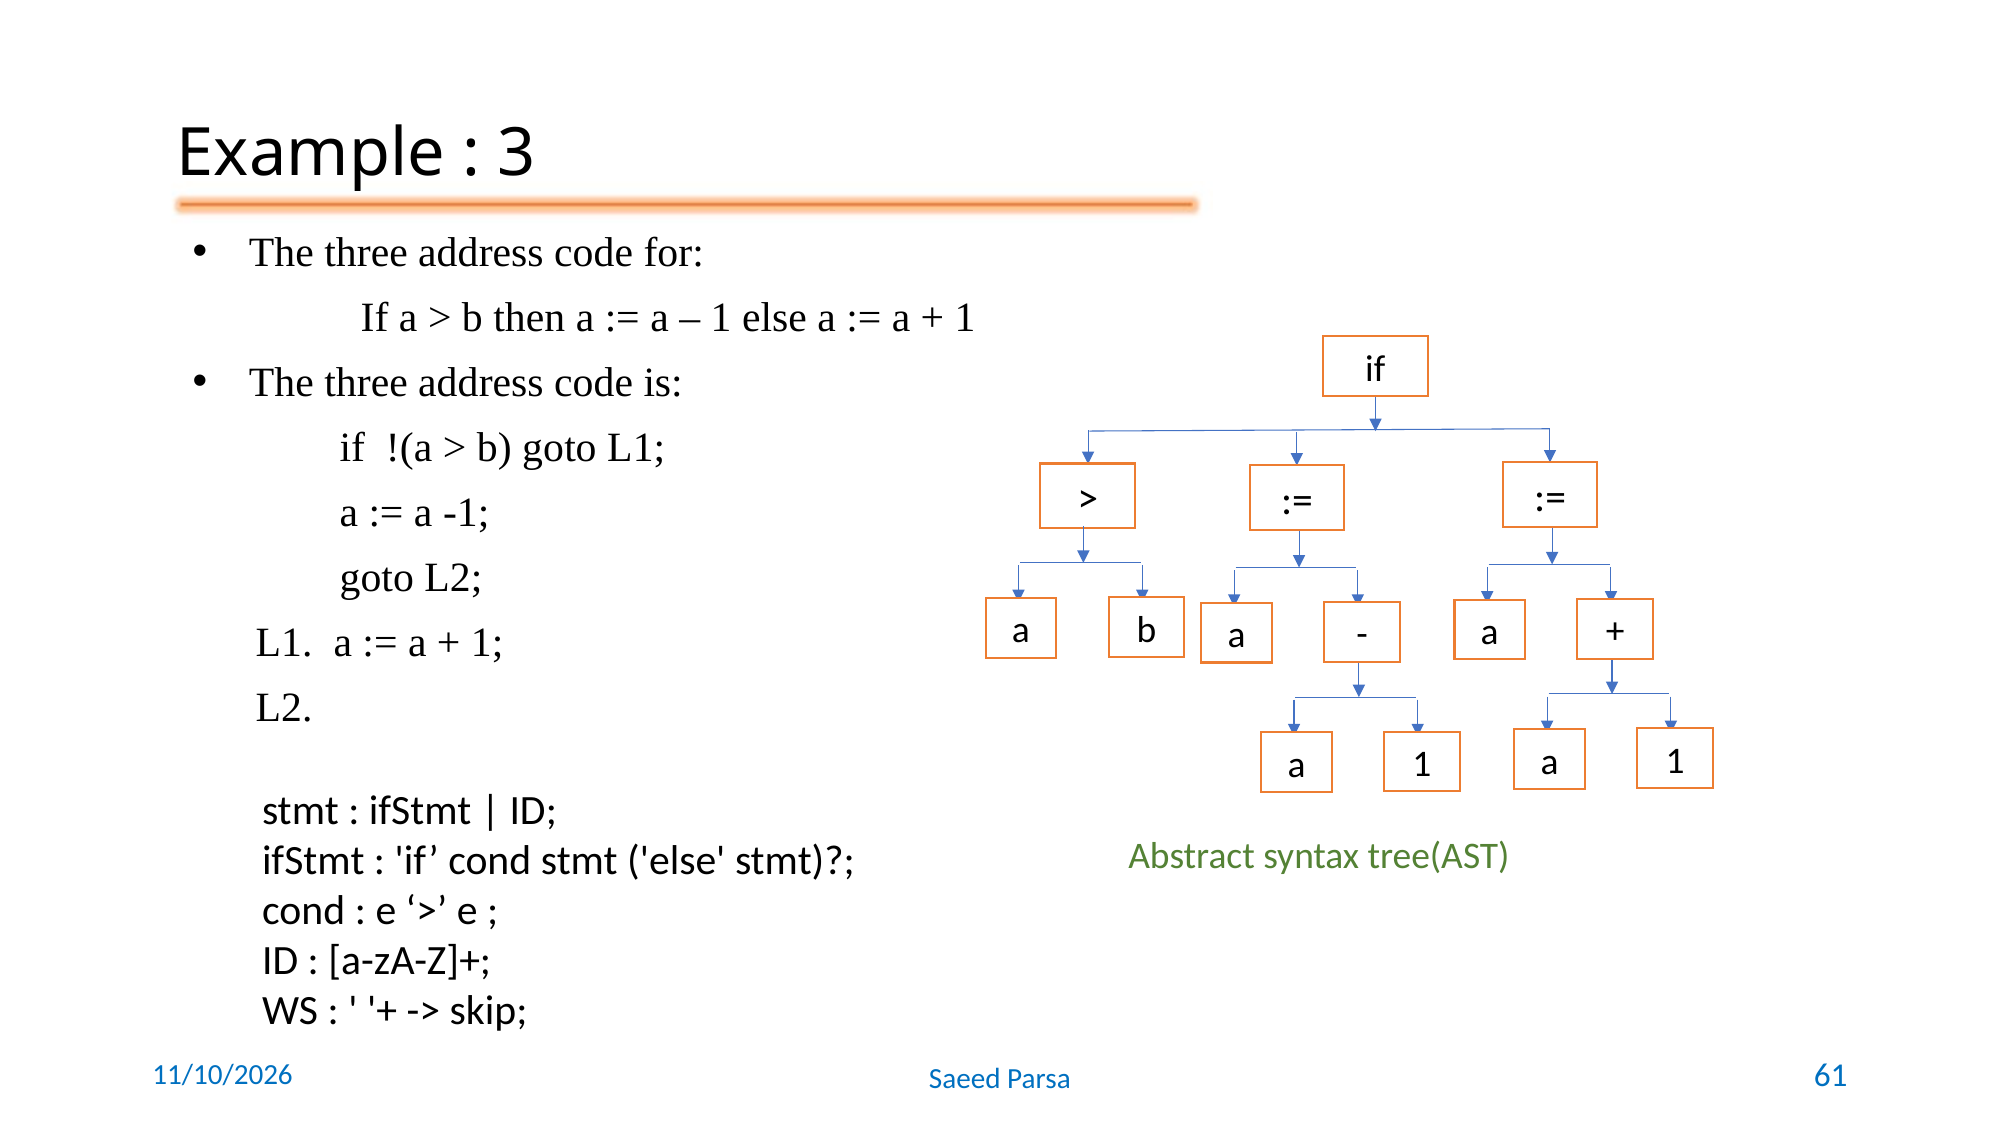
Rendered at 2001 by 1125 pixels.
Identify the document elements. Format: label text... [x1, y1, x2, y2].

text_box stmt : ifStmt | ID; ifStmt : 'if’ cond stmt ('else' stmt)?; cond : e ‘>’ e ; ID : [a-zA-Z]+; WS : ' '+ -> skip; [247, 775, 981, 1040]
footer Saeed Parsa [587, 1042, 1413, 1111]
text_box Abstract syntax tree(AST) [1113, 823, 1575, 884]
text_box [985, 336, 1714, 799]
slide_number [137, 1042, 587, 1103]
text_box Example : 3 [162, 110, 1578, 198]
text_box The three address code for: If a > b then a := a – 1 else a := a + 1 The three address code is: if !(a > b) goto L1; a := a -1; goto L2; L1. a := a + 1; L2. [177, 202, 1007, 738]
picture [152, 181, 1213, 238]
slide_number 61 [1412, 1042, 1863, 1103]
